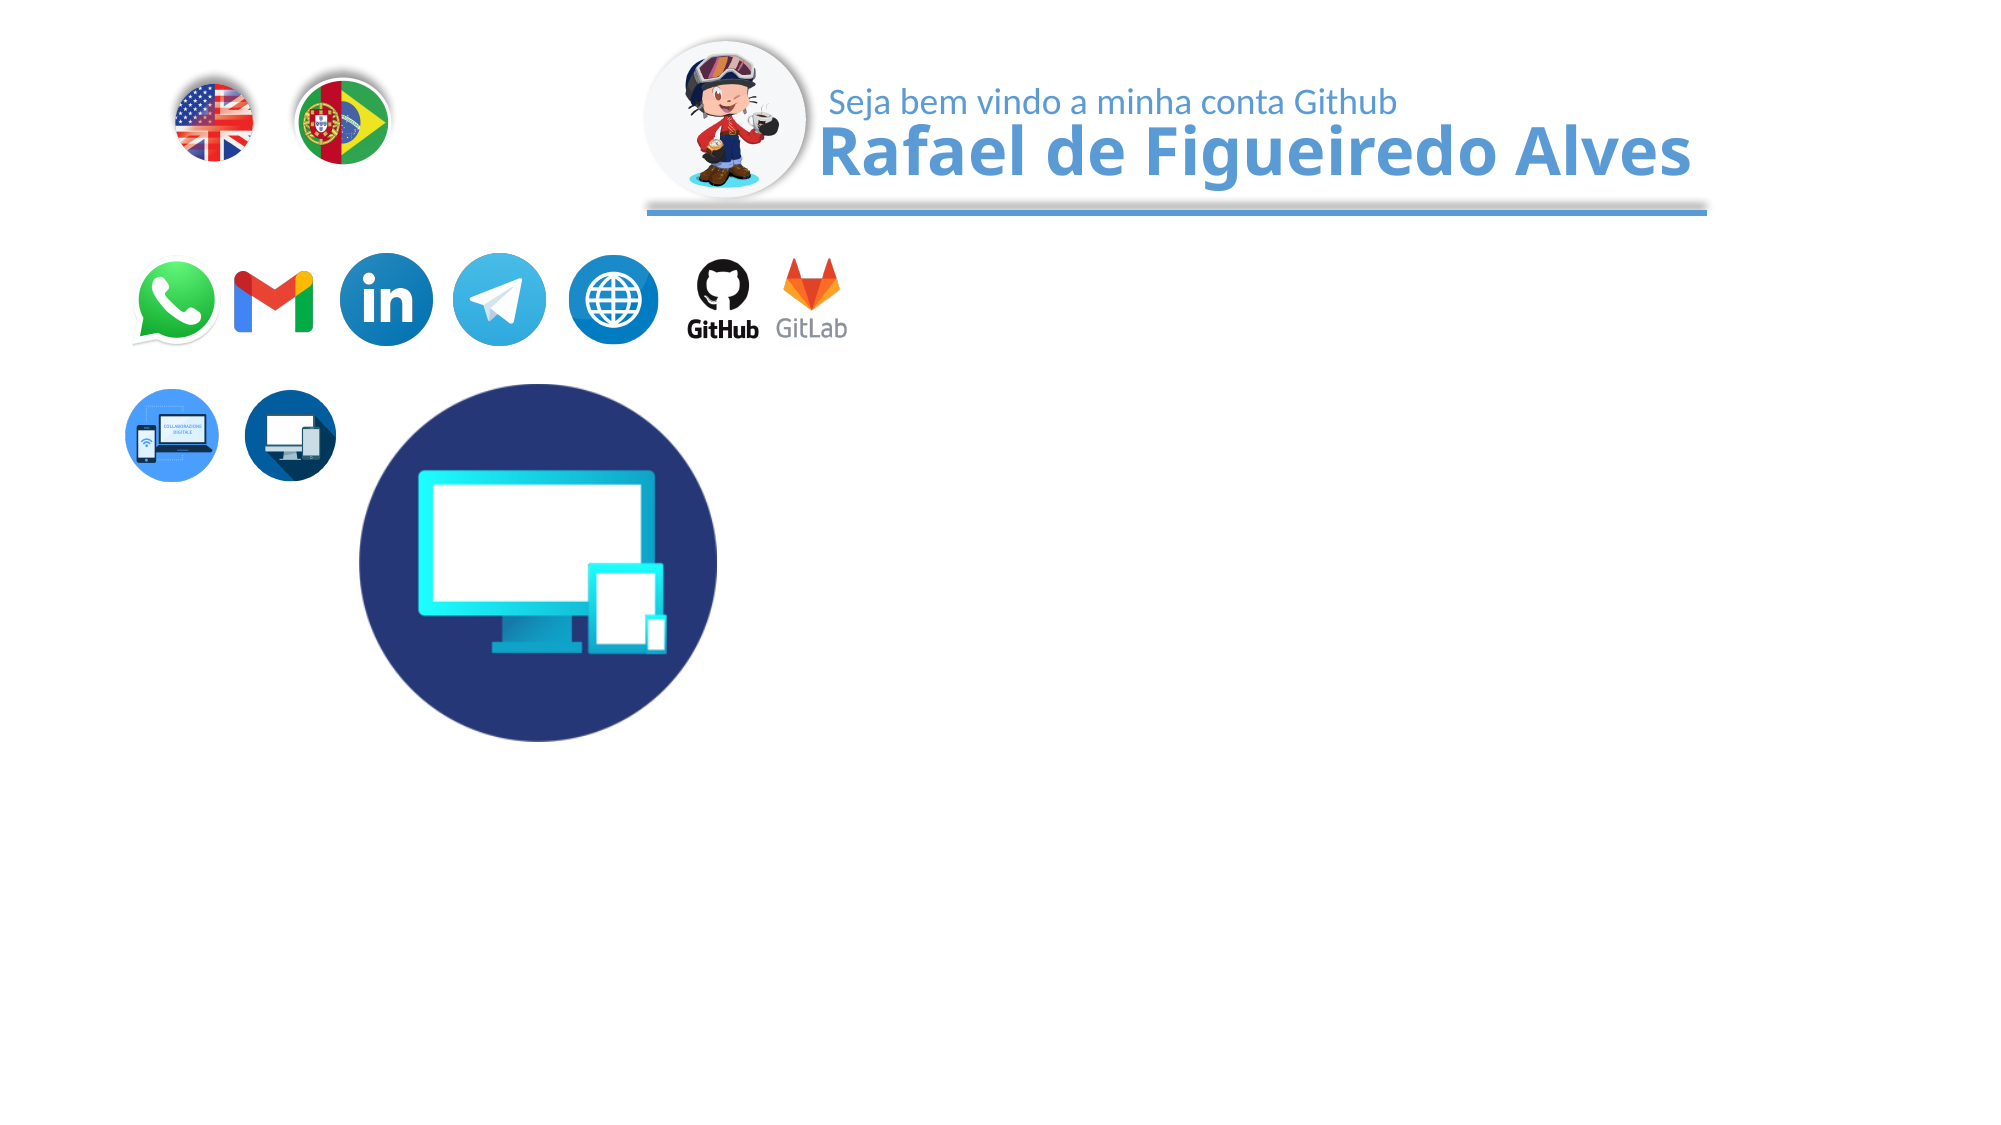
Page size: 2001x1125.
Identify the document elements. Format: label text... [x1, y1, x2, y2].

picture [453, 253, 546, 346]
picture [566, 253, 661, 346]
picture [227, 255, 320, 348]
picture [771, 253, 854, 346]
text_box [643, 40, 805, 198]
text_box Seja bem vindo a minha conta Github [813, 69, 1414, 130]
picture [243, 389, 337, 482]
picture [359, 384, 717, 742]
picture [340, 253, 433, 346]
picture [168, 76, 260, 169]
picture [292, 76, 393, 169]
picture [131, 255, 221, 348]
text_box Rafael de Figueiredo Alves [802, 101, 1709, 197]
picture [122, 389, 221, 482]
picture [681, 253, 764, 346]
